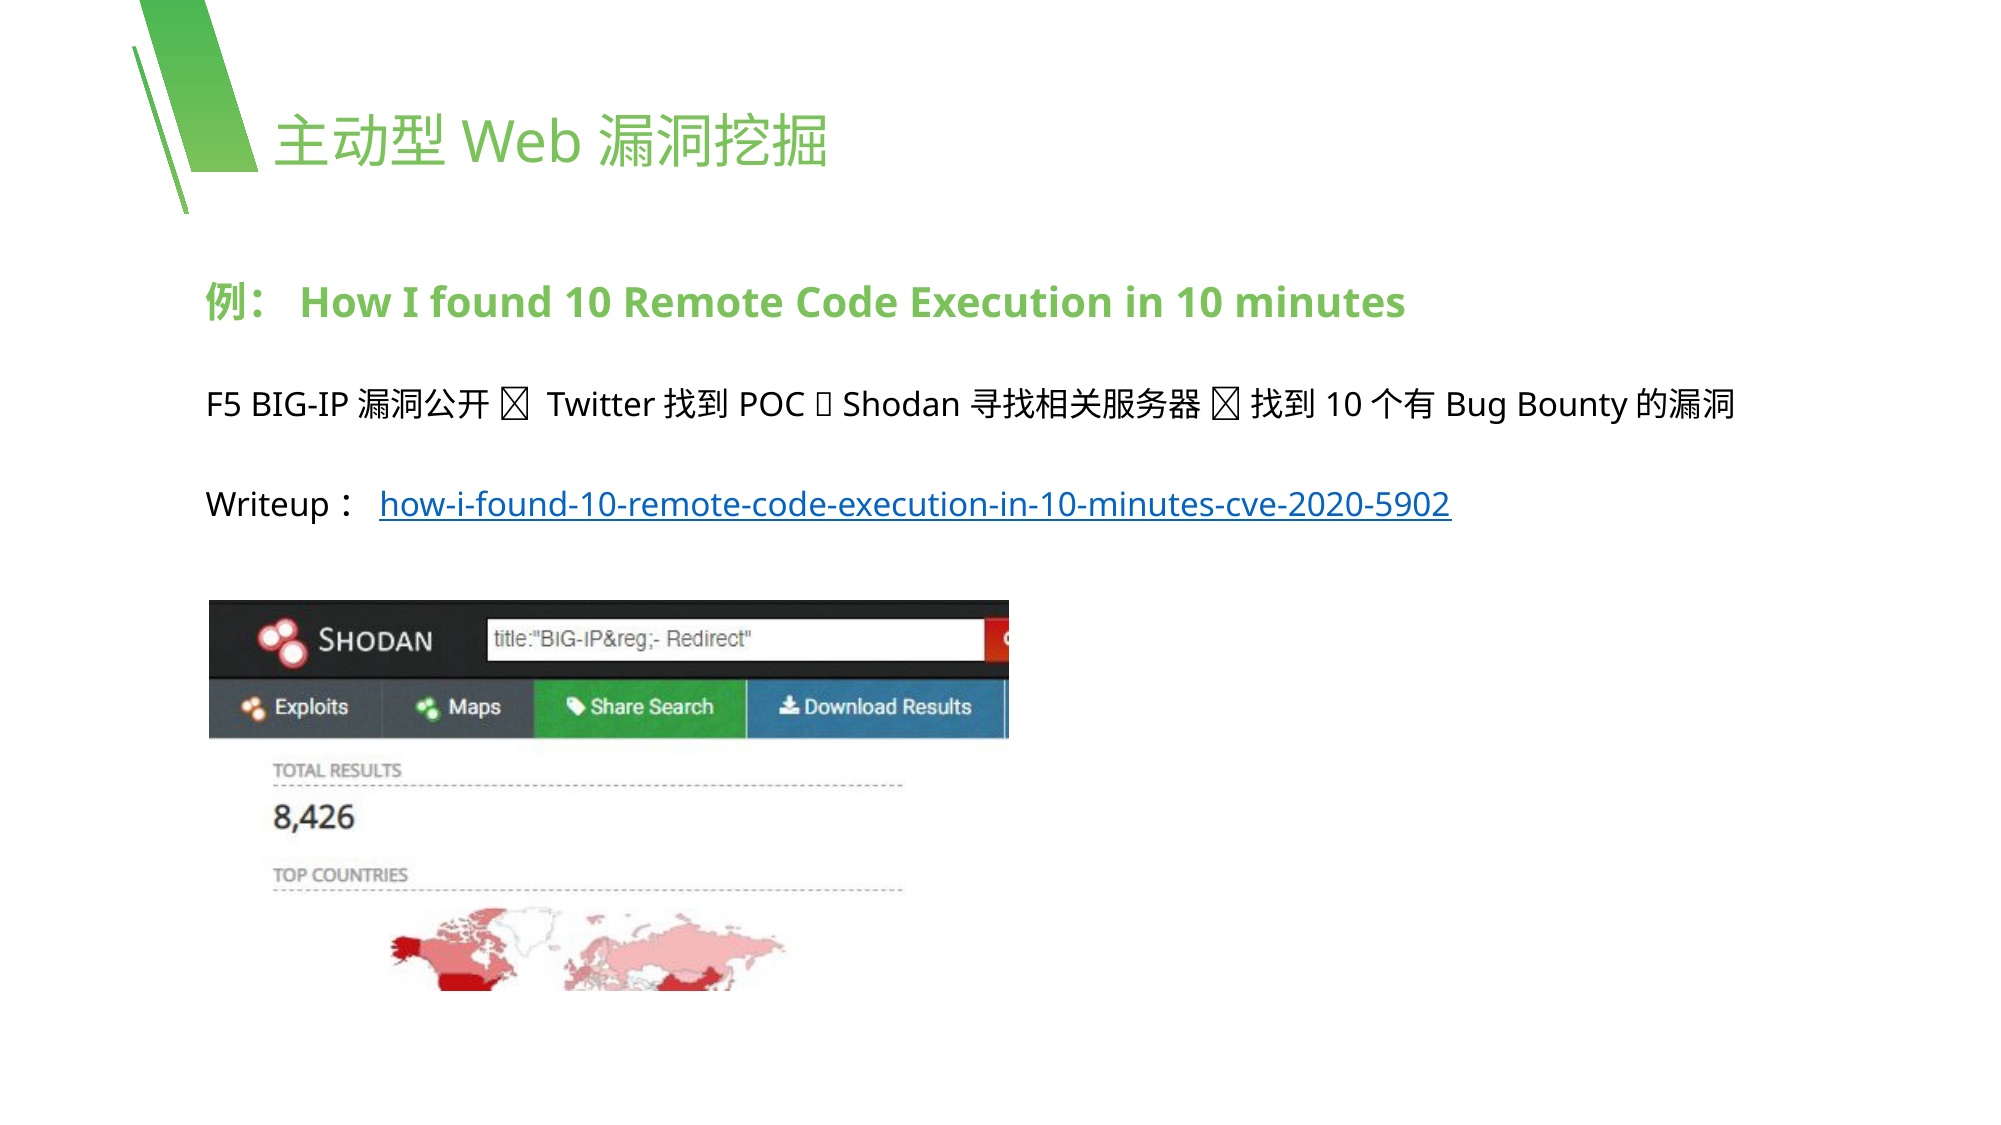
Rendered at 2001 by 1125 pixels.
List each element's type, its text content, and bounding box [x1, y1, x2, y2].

text_box 例：How I found 10 Remote Code Execution in 10 minutes F5 BIG-IP漏洞公开  Twitter找到POC  Shodan寻找相关服务器  找到10个有Bug Bounty的漏洞 Writeup：how-i-found-10-remote-code-execution-in-10-minutes-cve-2020-5902 [190, 243, 1779, 536]
picture [209, 600, 1009, 992]
text_box 主动型Web漏洞挖掘 [258, 96, 1602, 182]
